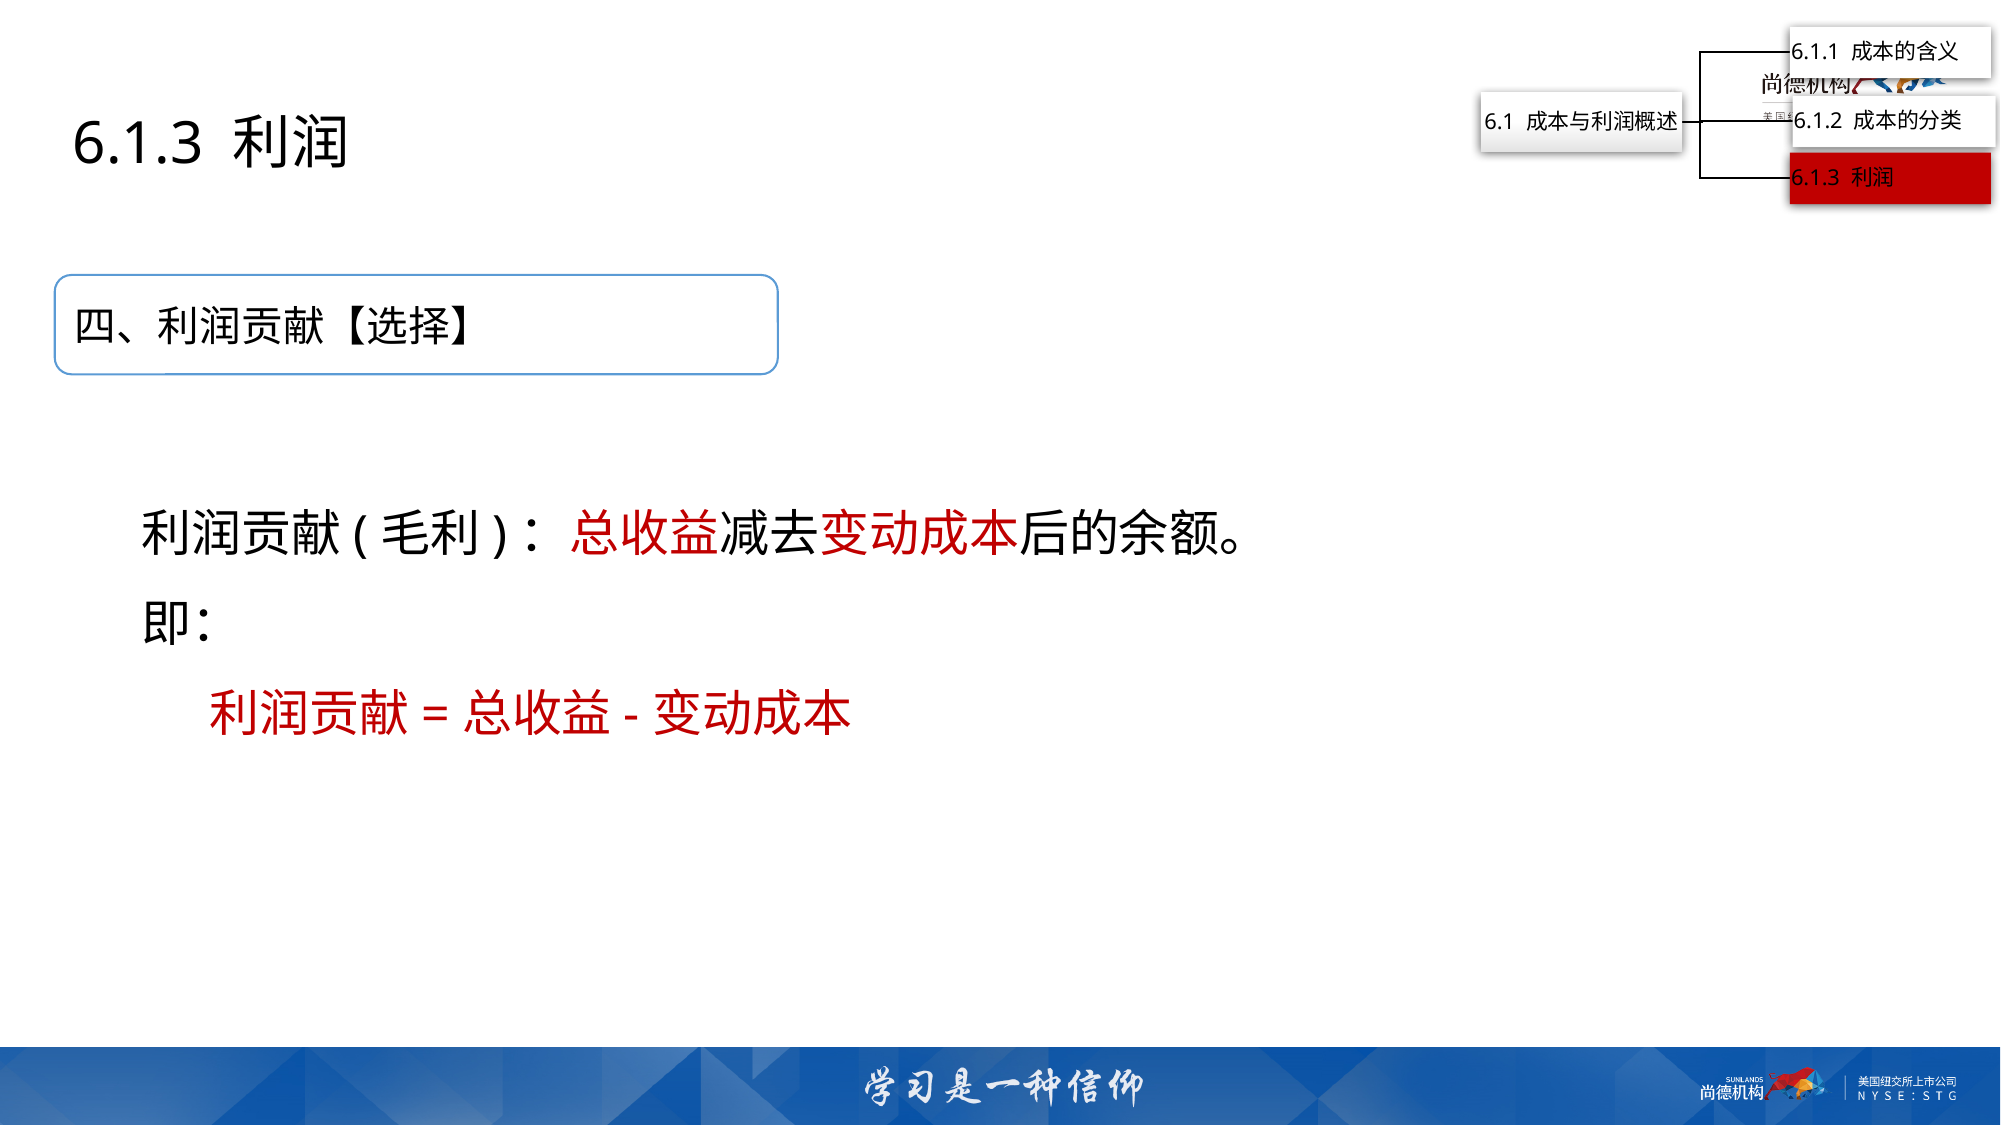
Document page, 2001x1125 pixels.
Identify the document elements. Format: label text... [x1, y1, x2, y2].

text_box 利润贡献(毛利)：总收益减去变动成本后的余额。 即： 利润贡献=总收益-变动成本 [126, 464, 1895, 750]
text_box 四、利润贡献【选择】 [53, 273, 779, 376]
text_box 6.1.3 利润 [54, 95, 1426, 184]
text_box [1426, 0, 2000, 231]
picture [0, 1047, 2001, 1125]
